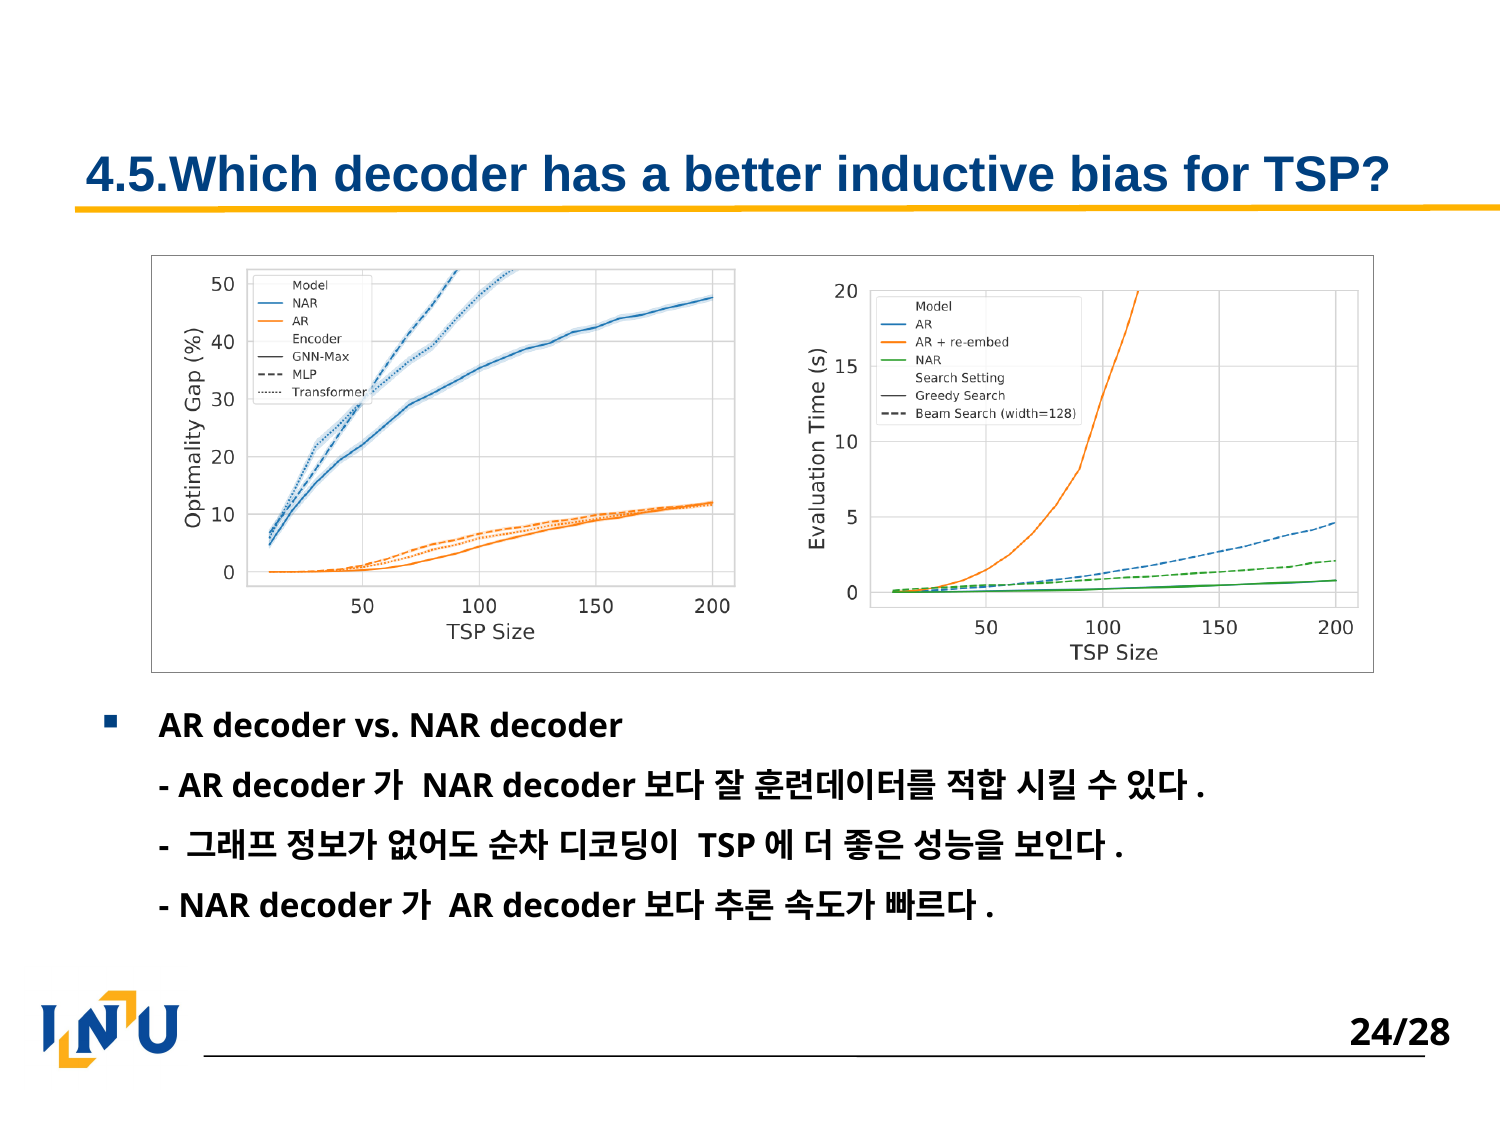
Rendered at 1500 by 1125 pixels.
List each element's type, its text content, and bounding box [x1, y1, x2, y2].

title 4.5.Which decoder has a better inductive bias for TSP? [70, 125, 1454, 210]
list AR decoder vs. NAR decoder - AR decoder가 NAR decoder보다 잘 훈련데이터를 적합 시킬 수 있다. - 그래프 정보가 없어도 순차 디코딩이 TSP에 더 좋은 성능을 보인다. - NAR decoder가 AR decoder보다 추론 속도가 빠르다. [87, 237, 1471, 1059]
picture [24, 966, 188, 1090]
picture [150, 255, 1374, 674]
